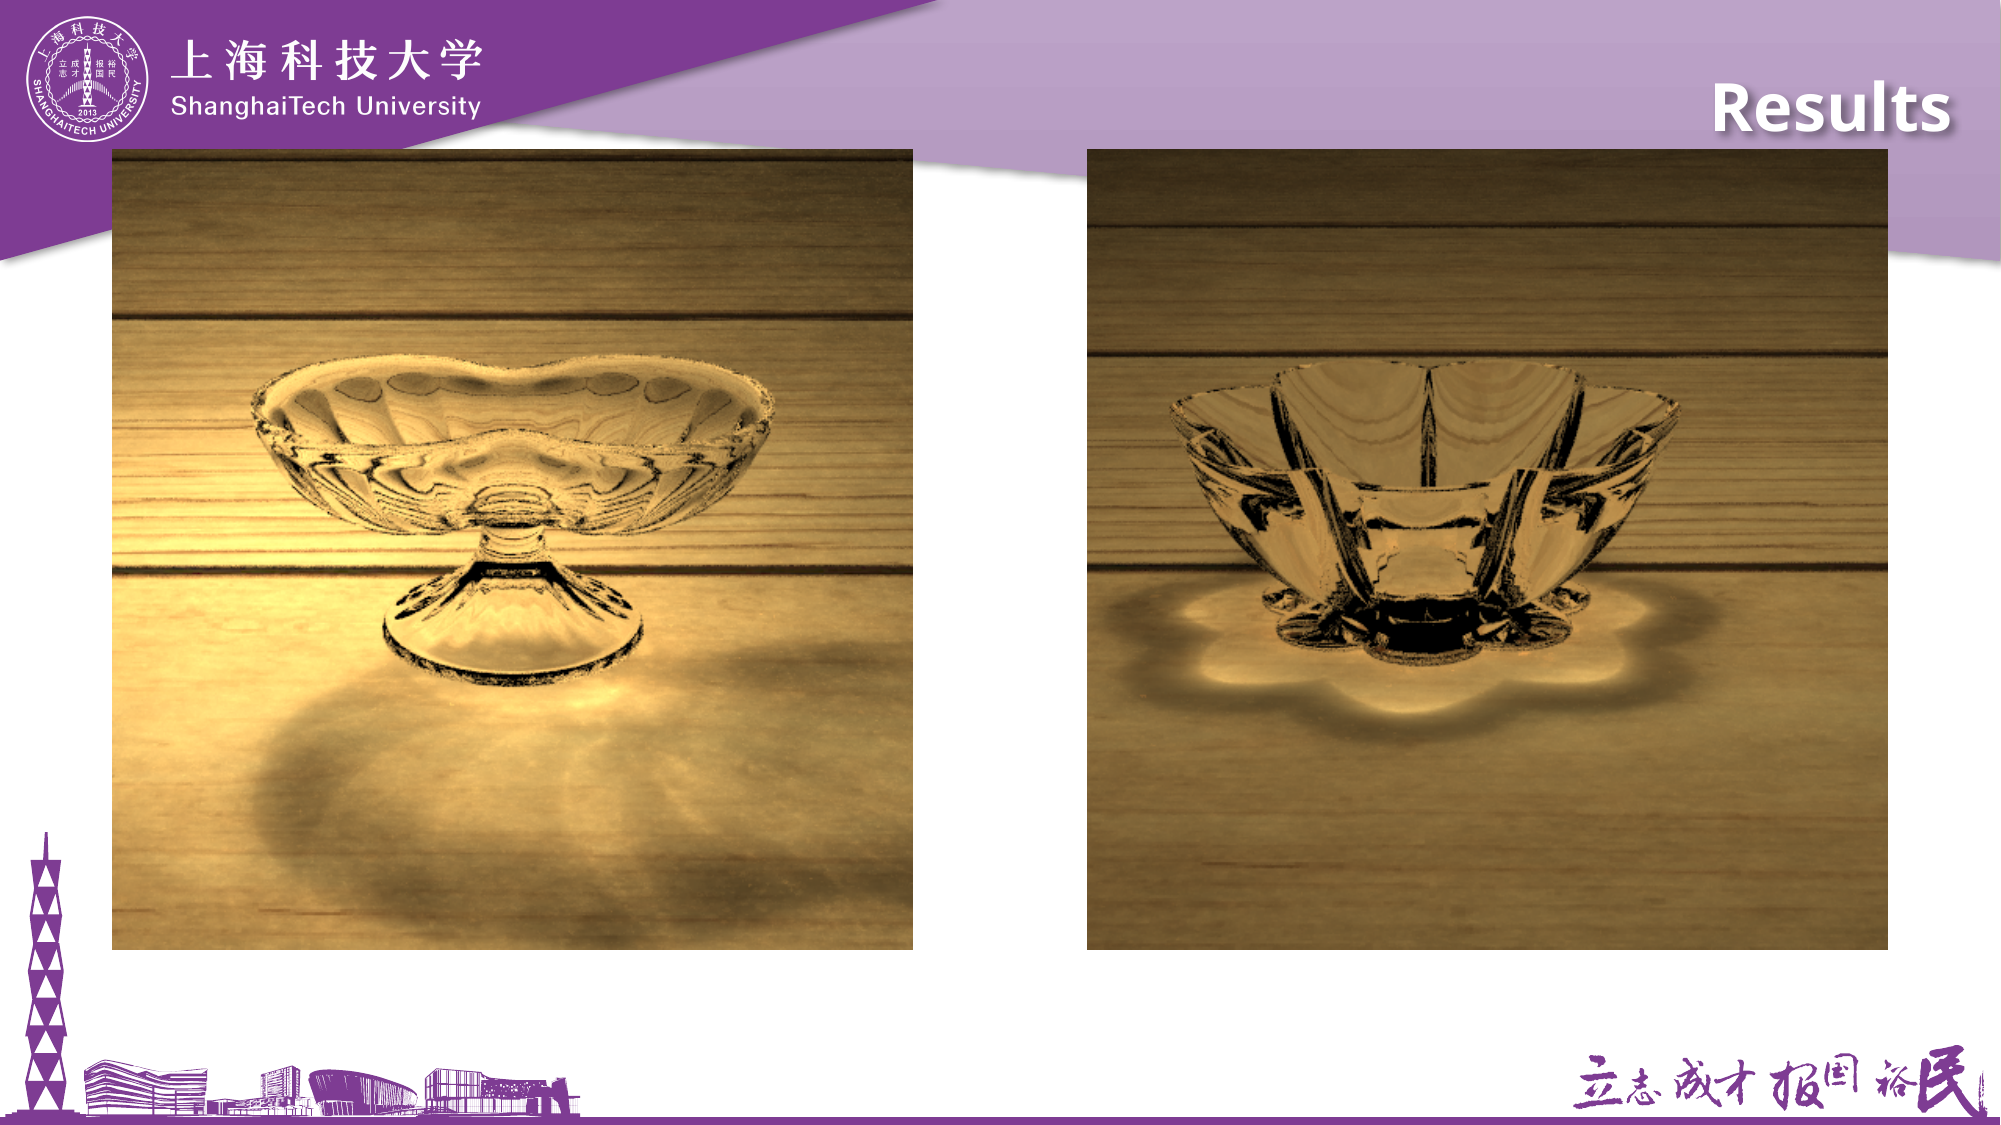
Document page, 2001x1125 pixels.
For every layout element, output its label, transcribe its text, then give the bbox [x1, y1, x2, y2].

picture [112, 149, 913, 950]
picture [1087, 149, 1888, 950]
title Results [242, 1, 1968, 219]
